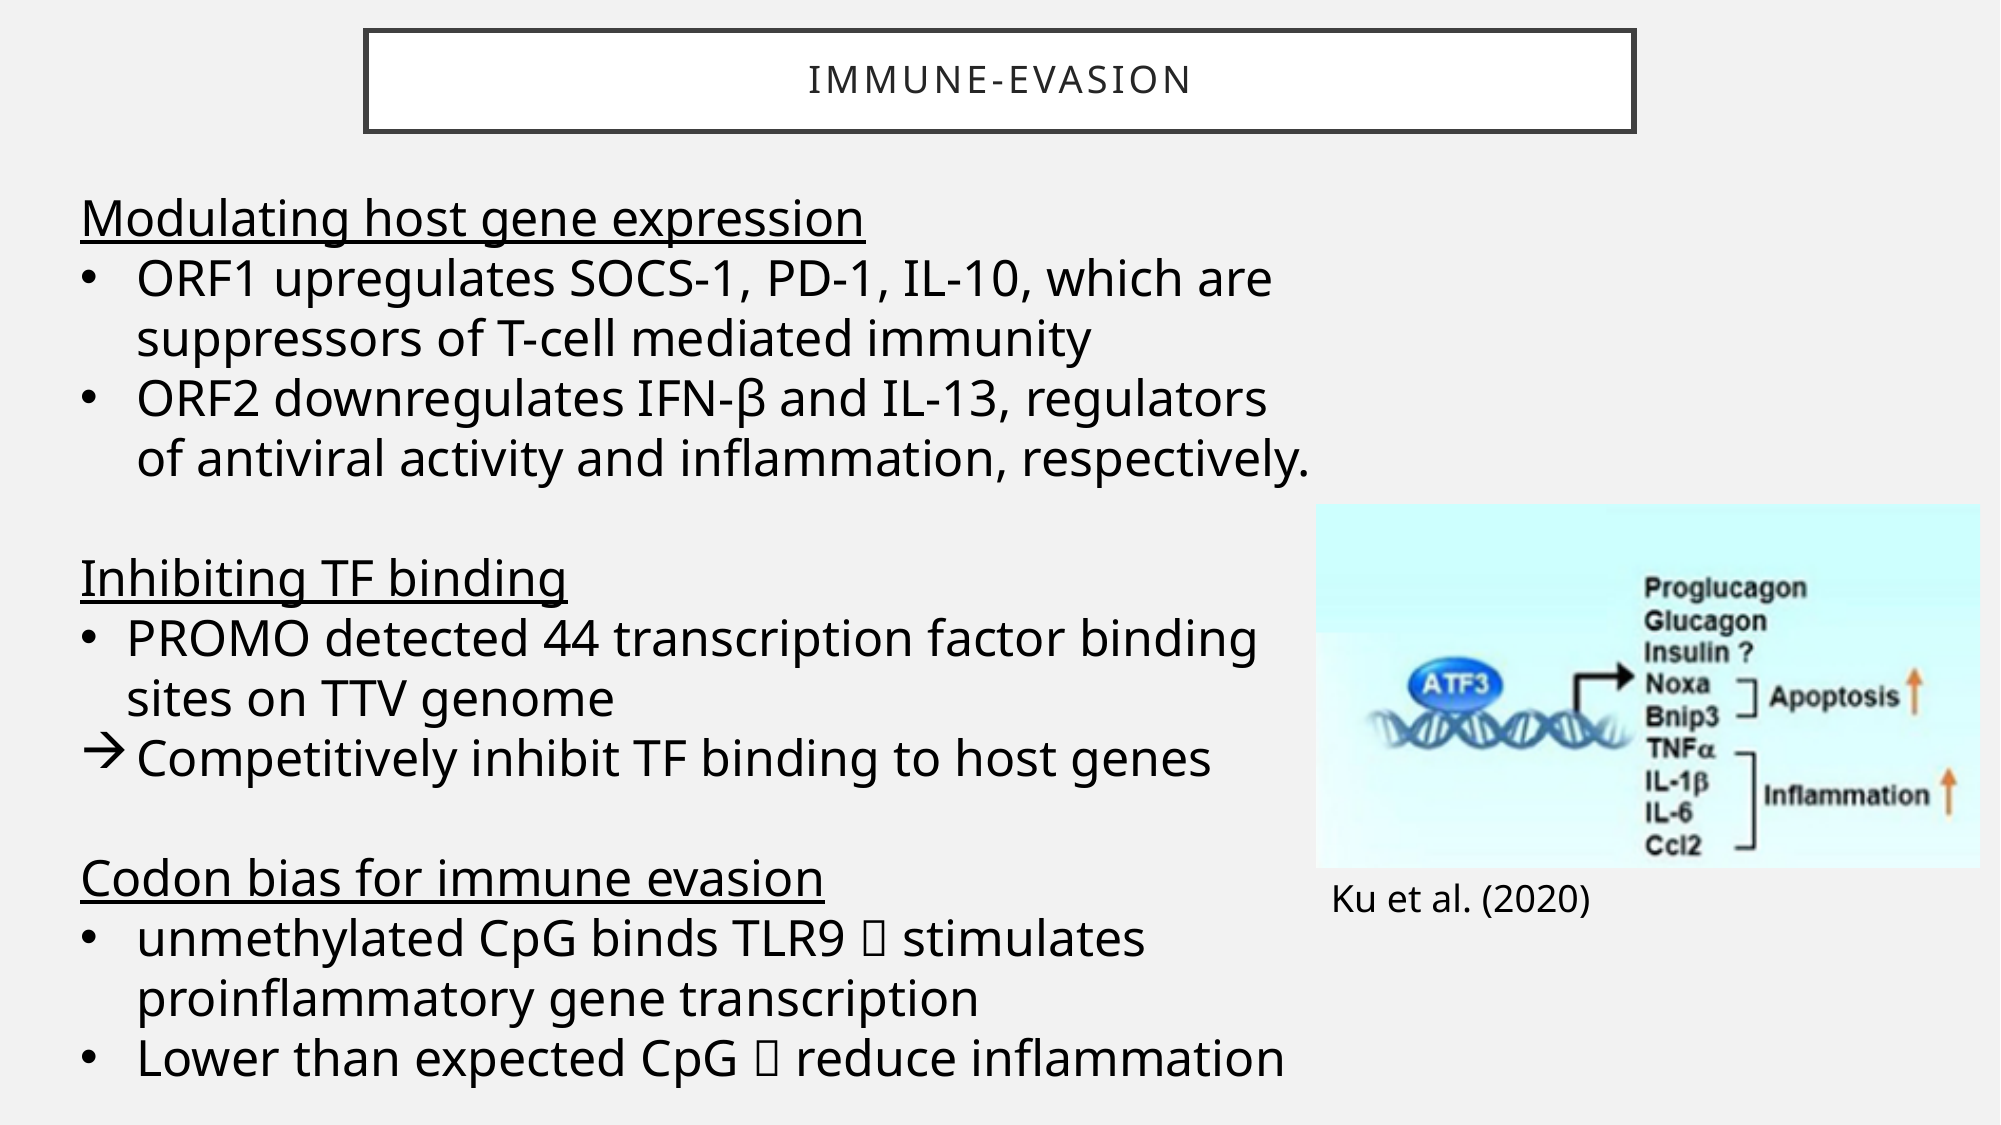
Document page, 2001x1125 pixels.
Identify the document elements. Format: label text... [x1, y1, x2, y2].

title Immune-evasion [363, 28, 1637, 134]
text_box Modulating host gene expression ORF1 upregulates SOCS-1, PD-1, IL-10, which are suppressors of T-cell mediated immunity ORF2 downregulates IFN-β and IL-13, regulators of antiviral activity and inflammation, respectively. Inhibiting TF binding PROMO detected 44 transcription factor binding sites on TTV genome Competitively inhibit TF binding to host genes Codon bias for immune evasion unmethylated CpG binds TLR9  stimulates proinflammatory gene transcription Lower than expected CpG  reduce inflammation [65, 178, 1334, 1125]
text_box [1316, 504, 1981, 868]
text_box Ku et al. (2020) [1315, 867, 1610, 927]
